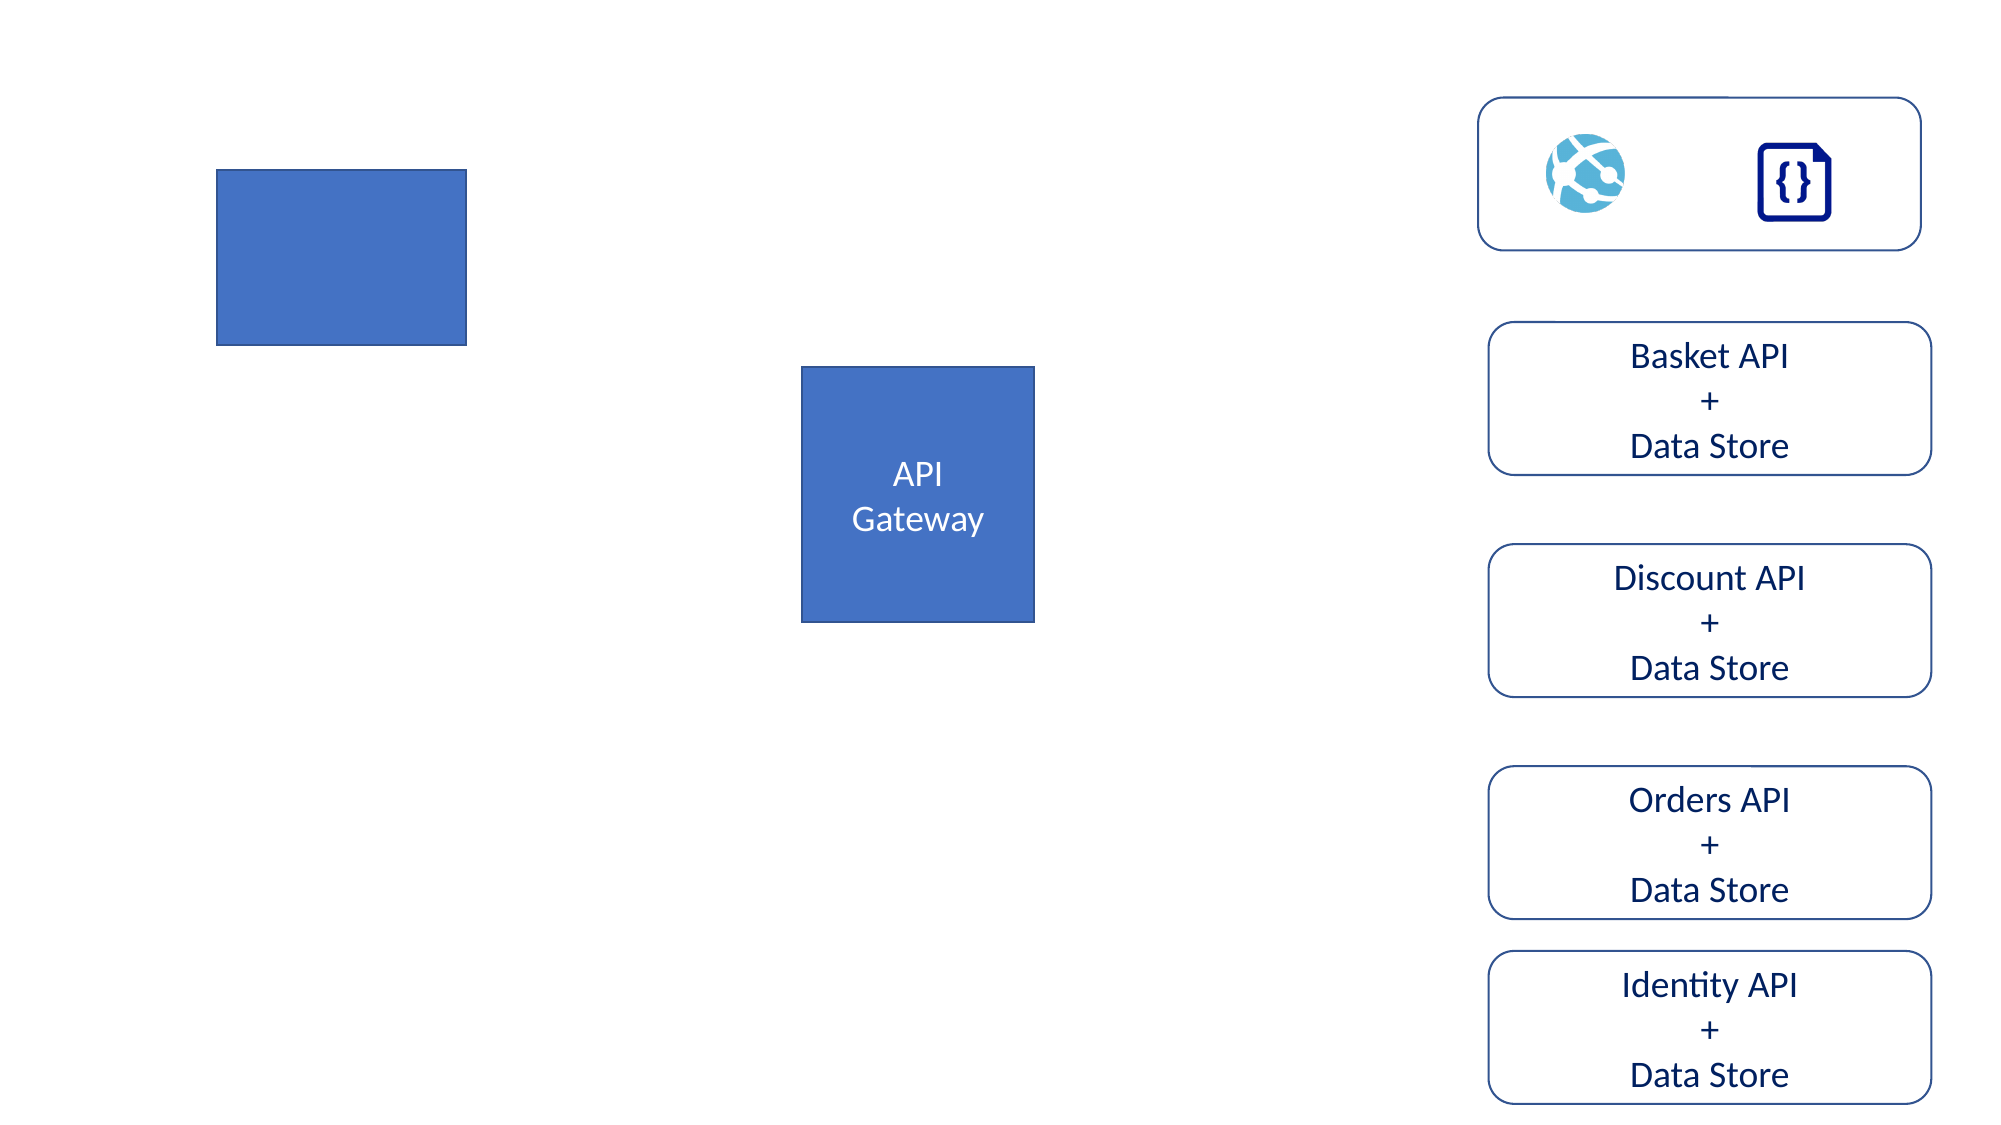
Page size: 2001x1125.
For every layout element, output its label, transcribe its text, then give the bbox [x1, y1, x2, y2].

text_box API Gateway [801, 366, 1035, 623]
picture [1530, 118, 1642, 230]
text_box Discount API + Data Store [1487, 543, 1933, 699]
text_box Basket API + Data Store [1487, 320, 1933, 477]
text_box [1477, 96, 1922, 252]
text_box Orders API + Data Store [1487, 765, 1933, 921]
picture [1740, 126, 1847, 238]
text_box [216, 169, 467, 346]
text_box Identity API + Data Store [1487, 949, 1933, 1105]
